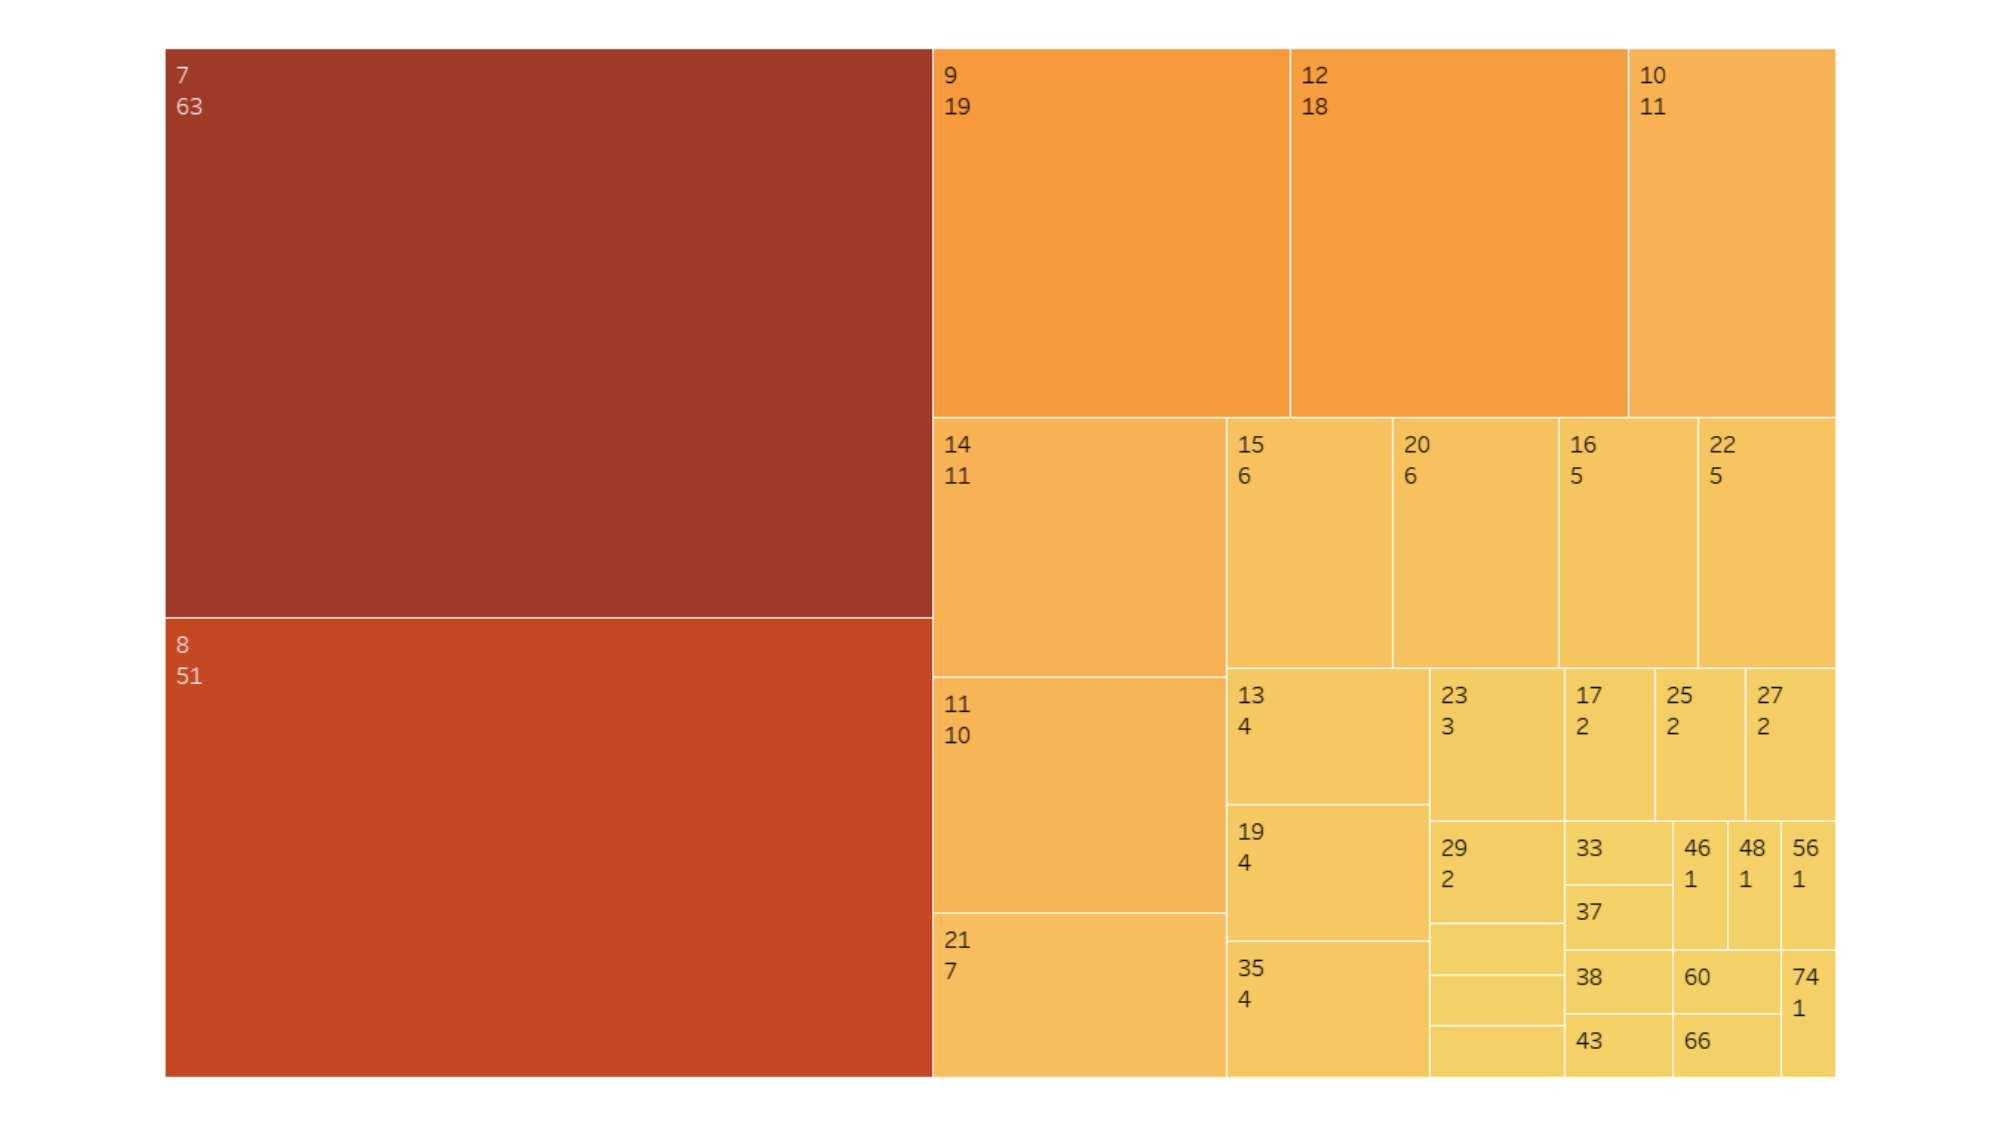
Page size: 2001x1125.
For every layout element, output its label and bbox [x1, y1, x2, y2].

picture [151, 36, 1849, 1089]
